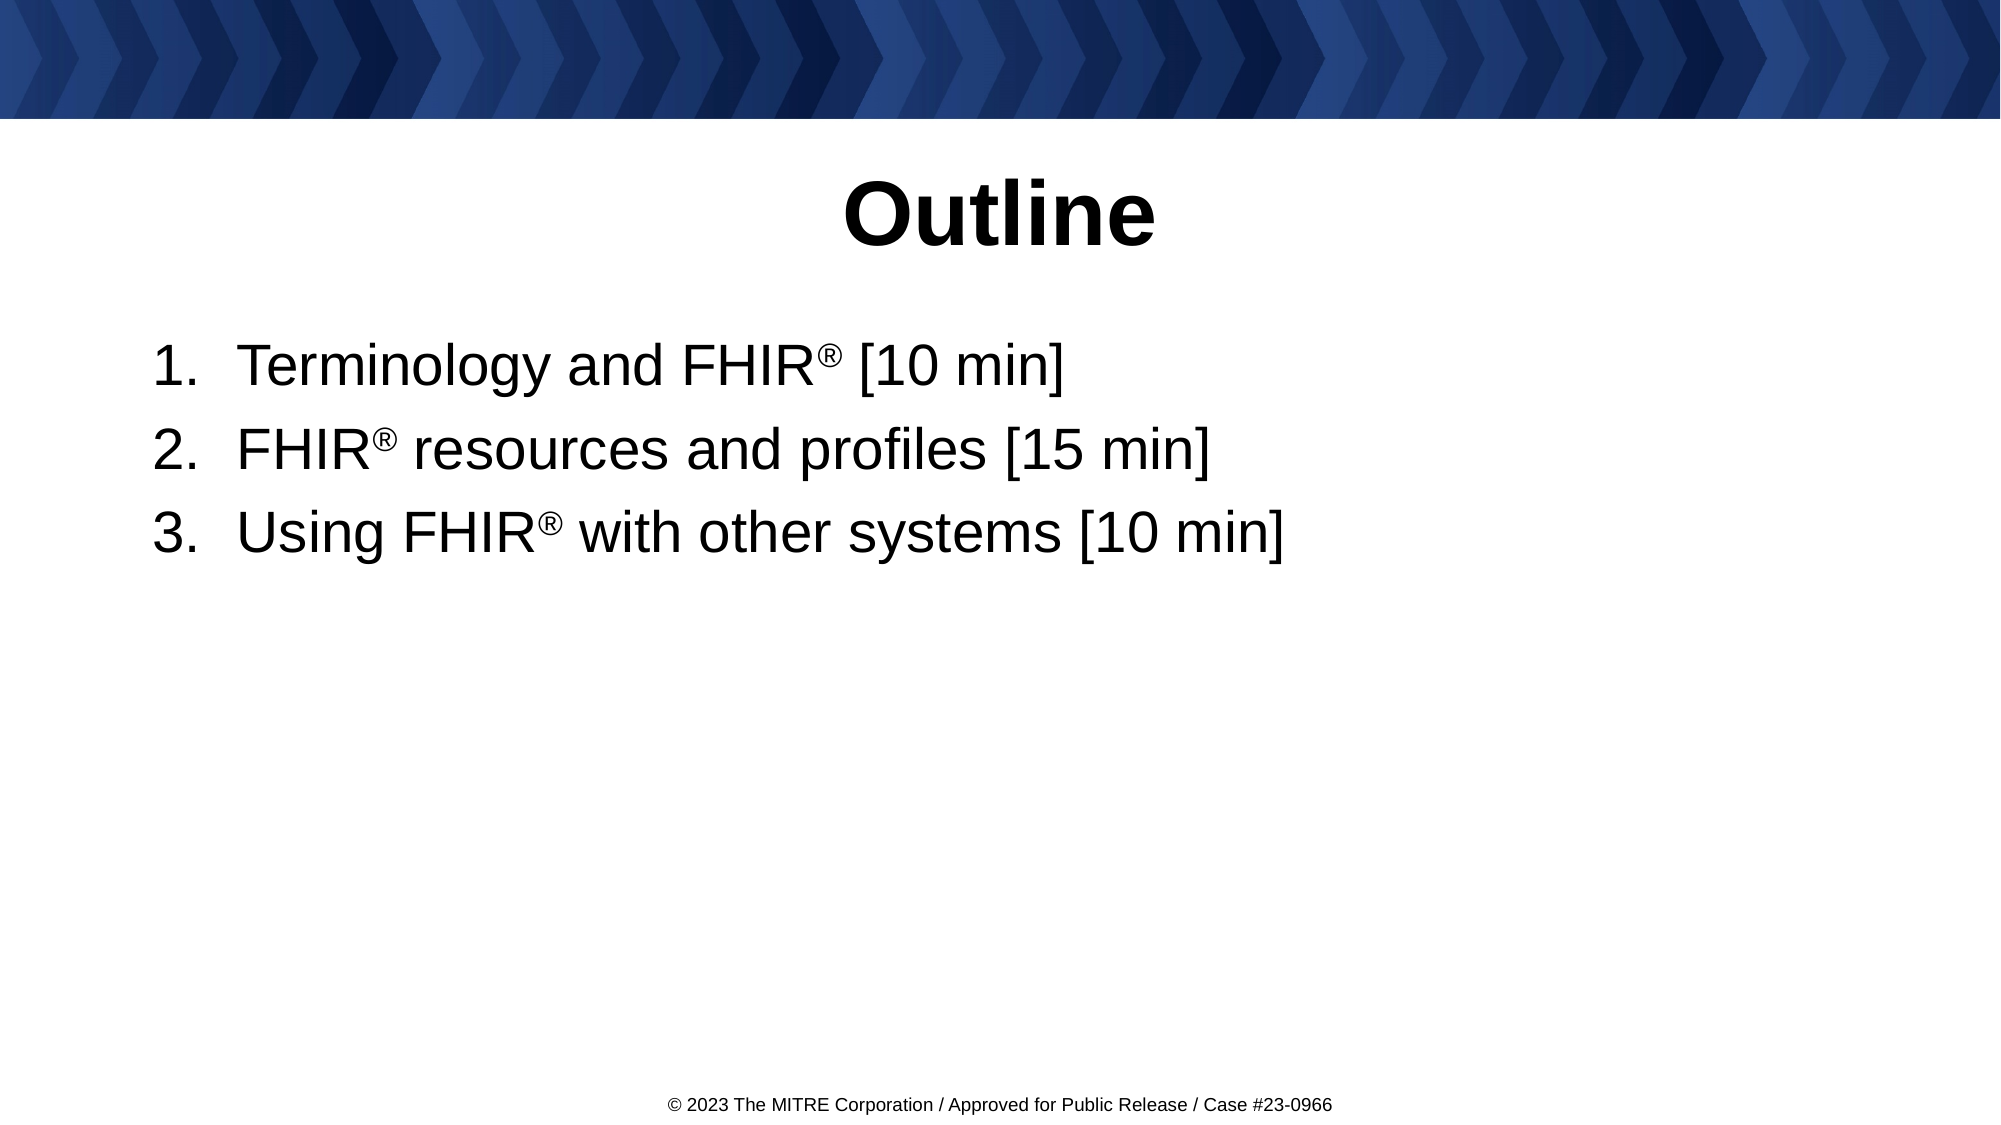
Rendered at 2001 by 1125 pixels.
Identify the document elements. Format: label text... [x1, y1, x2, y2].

title Outline [137, 126, 1863, 306]
list Terminology and FHIR® [10 min] FHIR® resources and profiles [15 min] Using FHIR® with other systems [10 min] [137, 327, 1863, 1042]
picture [0, 0, 2001, 1125]
